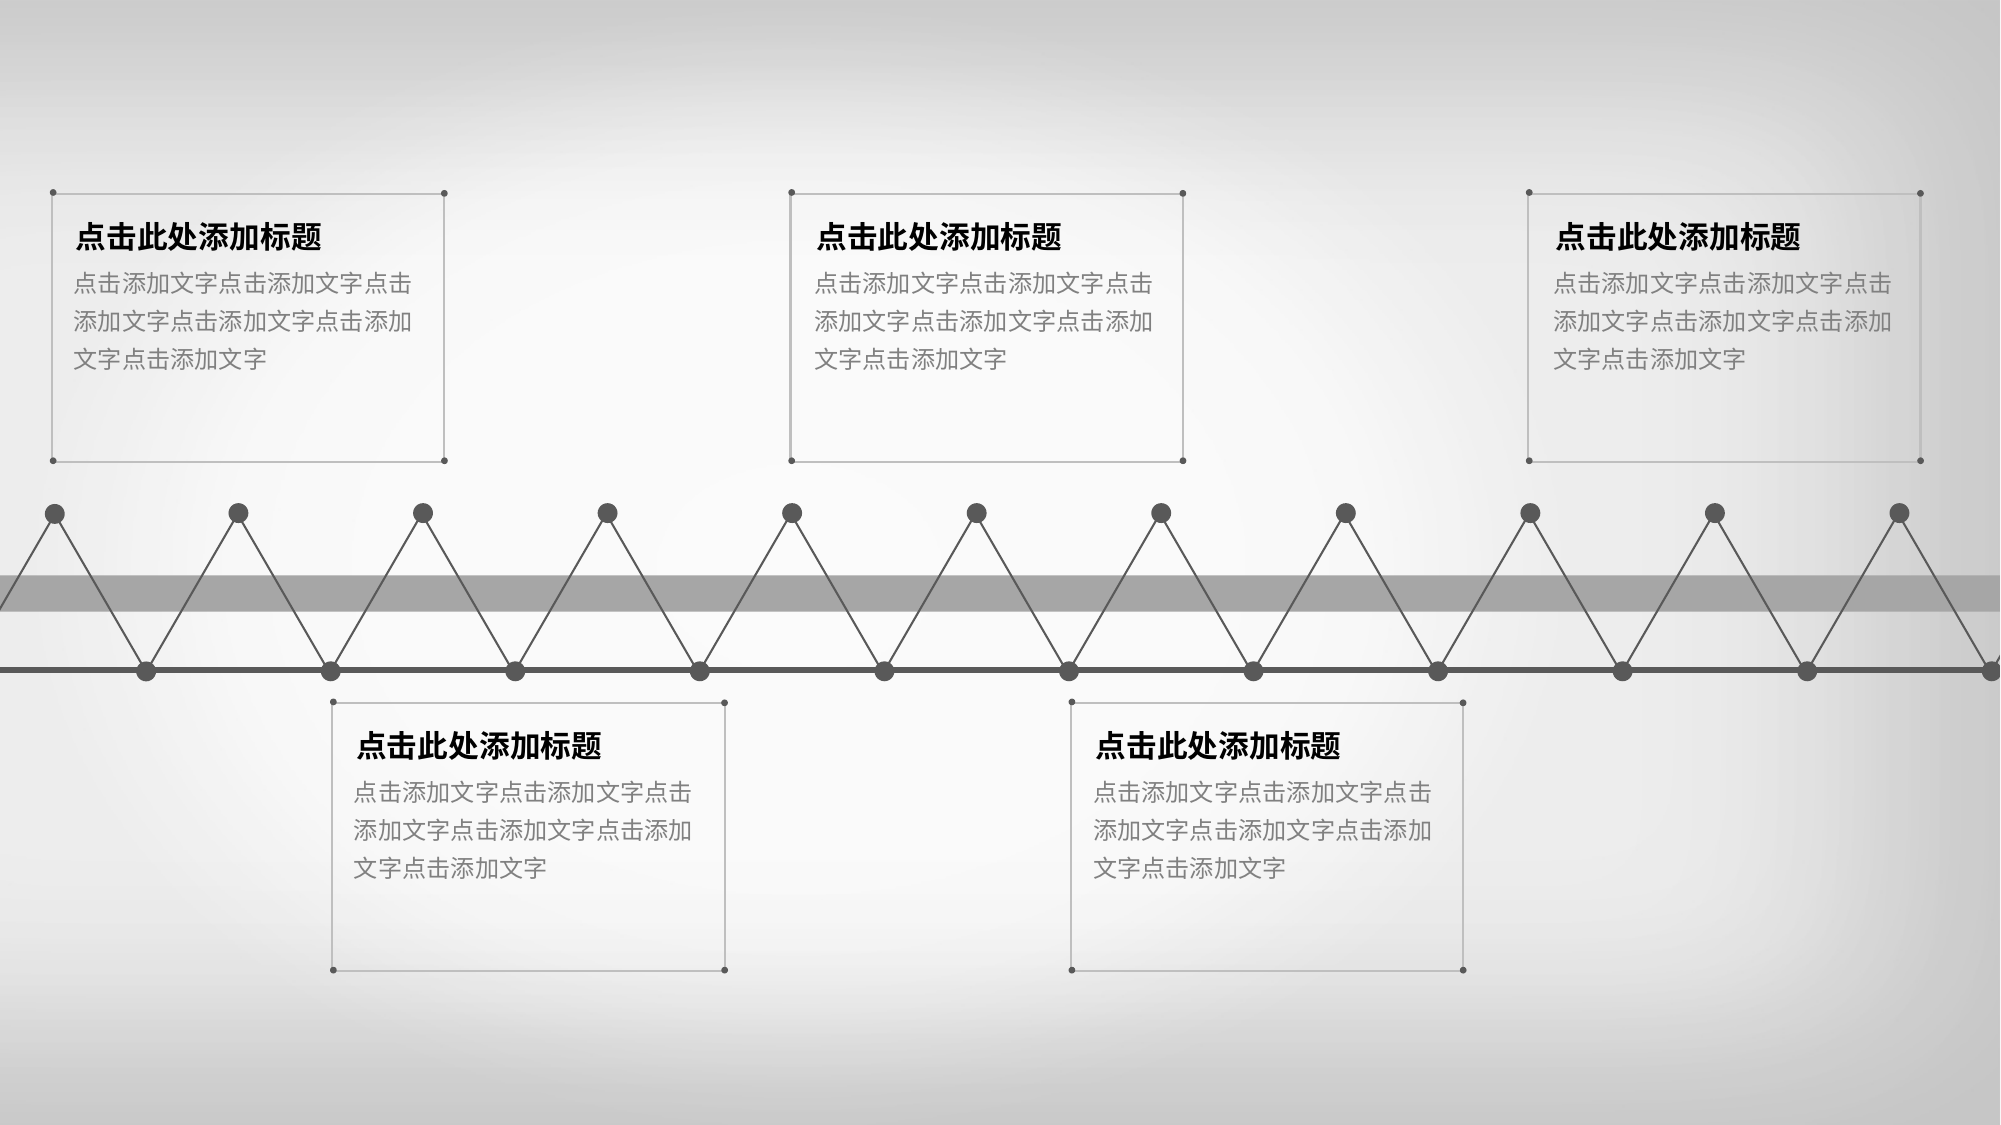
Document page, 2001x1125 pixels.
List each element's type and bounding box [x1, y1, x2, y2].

text_box [1427, 672, 1449, 683]
text_box [1611, 672, 1634, 683]
text_box [781, 502, 804, 513]
text_box [319, 672, 342, 683]
text_box [788, 189, 1187, 465]
text_box [1519, 502, 1542, 513]
text_box [688, 672, 711, 683]
text_box [49, 189, 448, 465]
text_box [1980, 672, 2000, 683]
text_box [1525, 189, 1924, 465]
text_box [504, 672, 527, 683]
text_box [43, 502, 66, 513]
text_box [1796, 672, 1819, 683]
text_box [1068, 698, 1467, 974]
text_box [1150, 502, 1173, 513]
text_box [965, 502, 988, 513]
text_box [1058, 672, 1080, 683]
text_box [1888, 502, 1911, 513]
text_box [412, 502, 435, 513]
text_box [1242, 672, 1265, 683]
text_box [873, 672, 896, 683]
text_box [135, 672, 158, 683]
text_box [1703, 502, 1726, 513]
text_box [227, 502, 250, 513]
picture [0, 0, 2001, 1125]
text_box [0, 513, 2000, 672]
text_box [1334, 502, 1357, 513]
text_box [596, 502, 619, 513]
text_box [329, 698, 729, 974]
